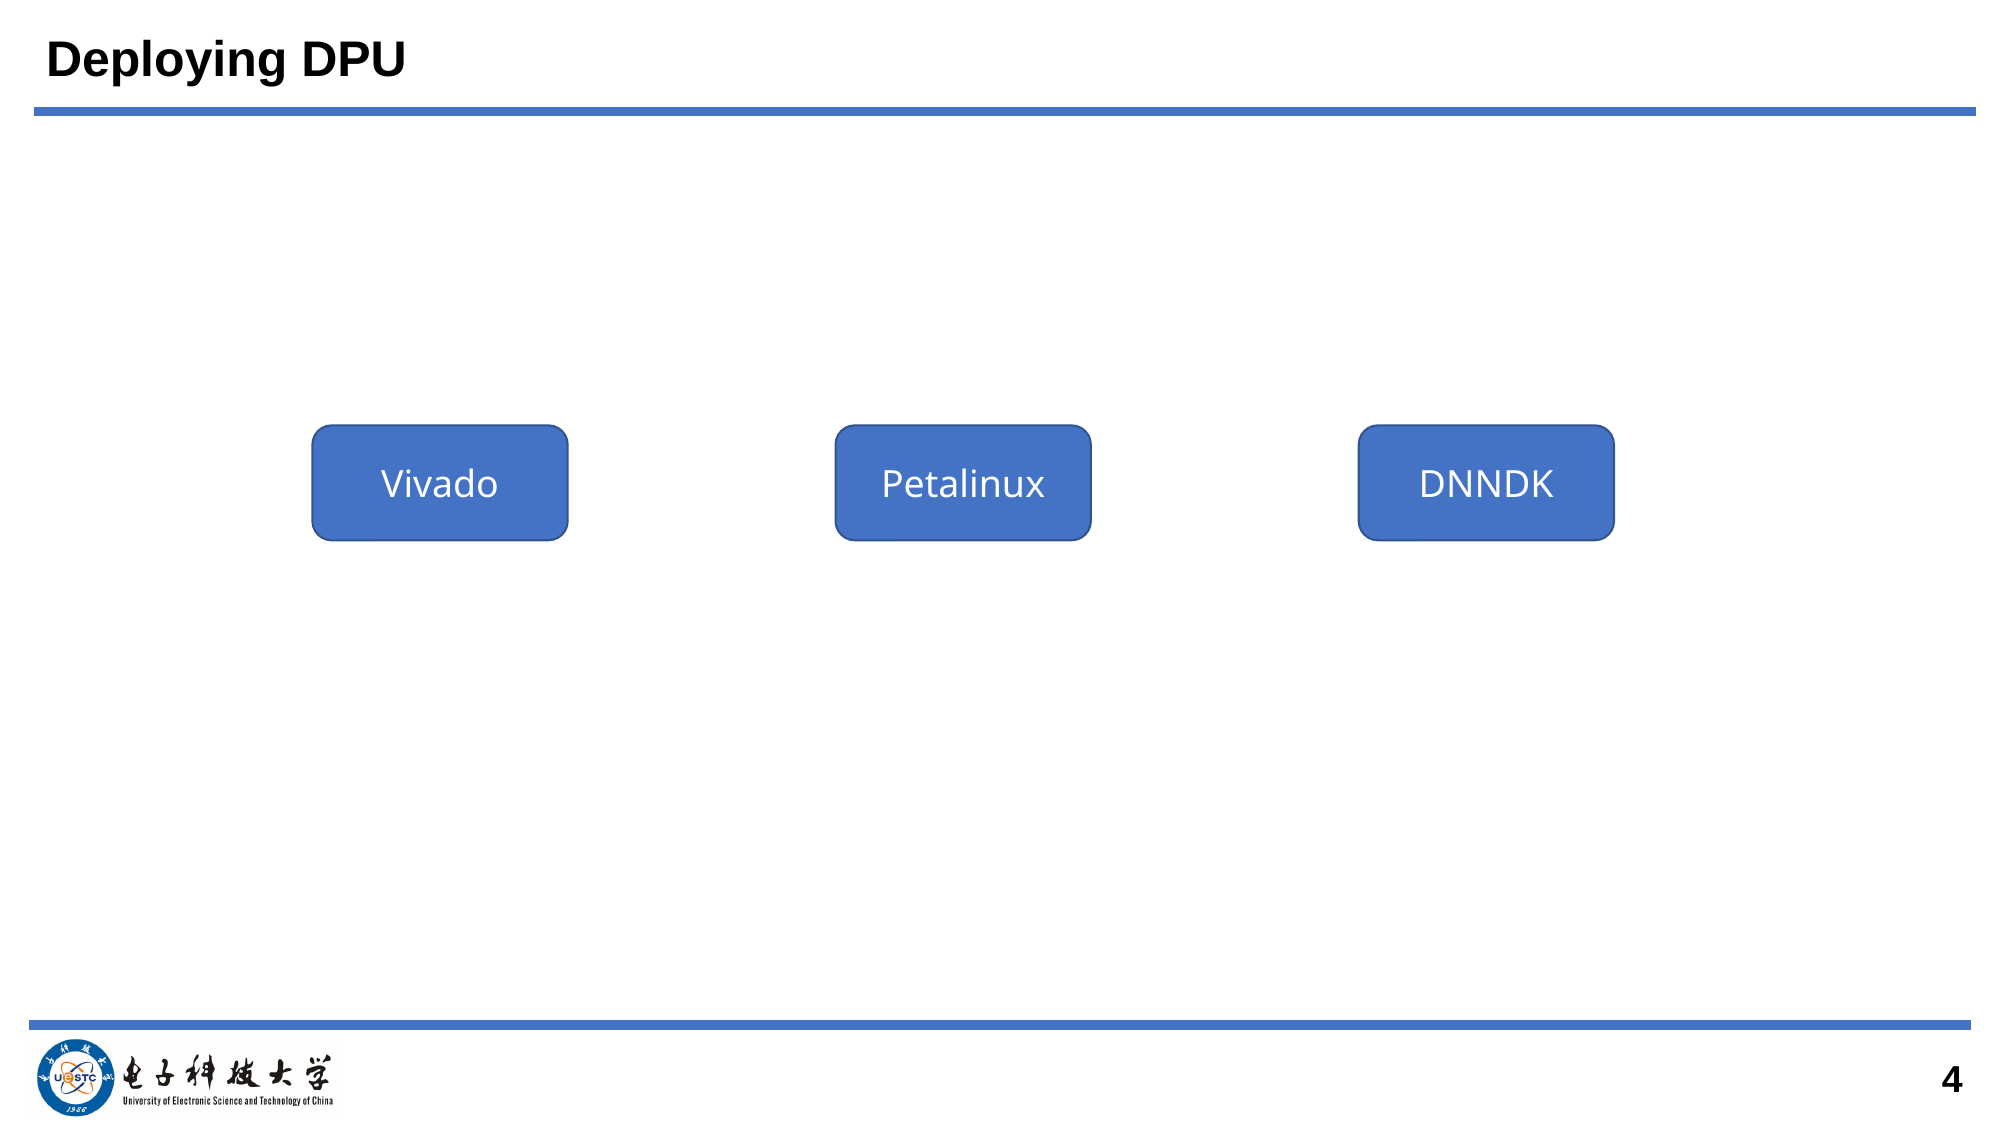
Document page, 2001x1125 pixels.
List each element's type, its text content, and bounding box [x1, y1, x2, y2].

text_box DNNDK [1357, 424, 1616, 542]
picture [28, 1035, 344, 1120]
text_box Petalinux [834, 424, 1092, 542]
text_box Deploying DPU [31, 19, 1348, 95]
text_box Vivado [311, 424, 569, 542]
text_box 4 [1927, 1047, 1972, 1108]
